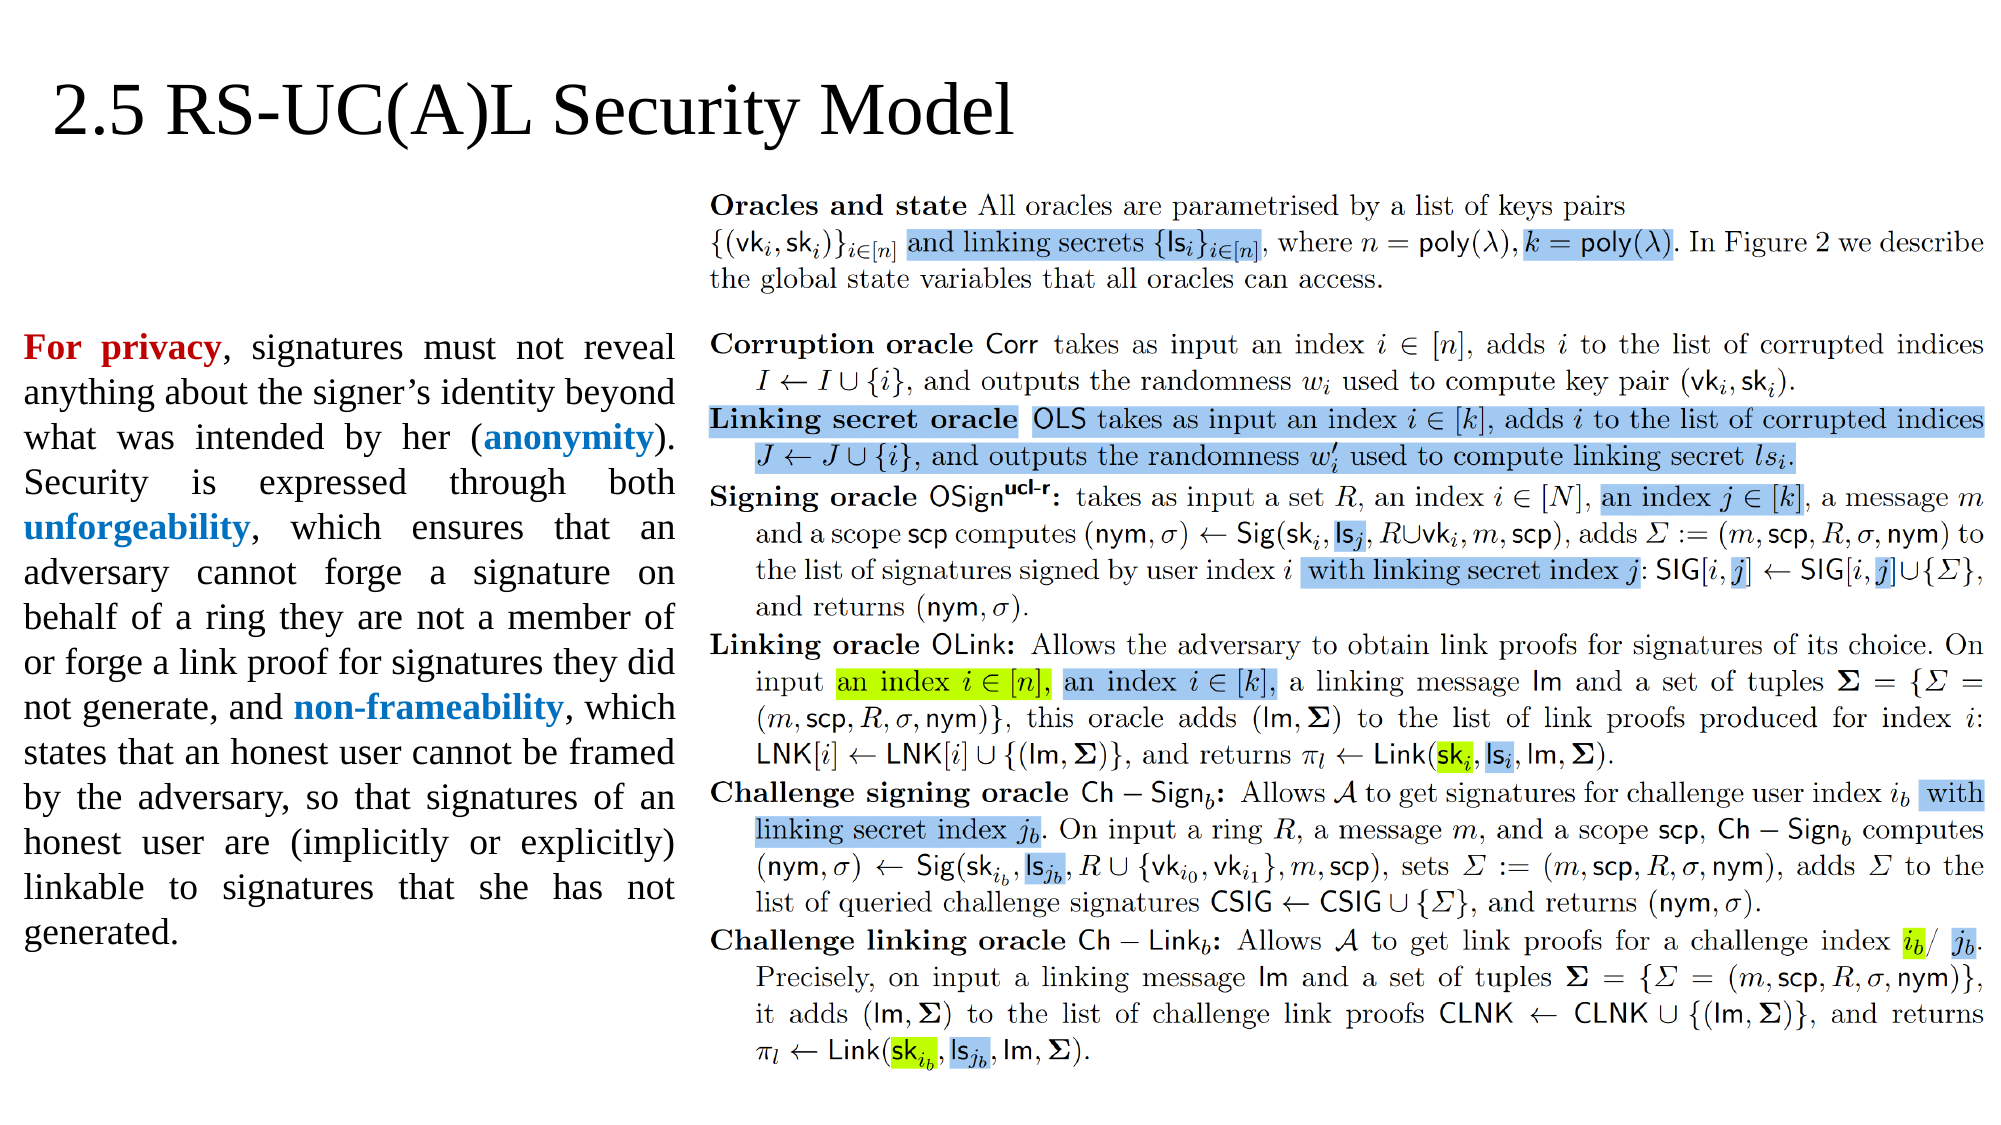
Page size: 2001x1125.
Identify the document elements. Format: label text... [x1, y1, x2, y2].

picture [703, 190, 1991, 1079]
text_box For privacy, signatures must not reveal anything about the signer’s identity beyond what was intended by her (anonymity). Security is expressed through both unforgeability, which ensures that an adversary cannot forge a signature on behalf of a ring they are not a member of or forge a link proof for signatures they did not generate, and non-frameability, which states that an honest user cannot be framed by the adversary, so that signatures of an honest user are (implicitly or explicitly) linkable to signatures that she has not generated. [9, 314, 691, 960]
text_box 2.5 RS-UC(A)L Security Model [0, 46, 1809, 175]
